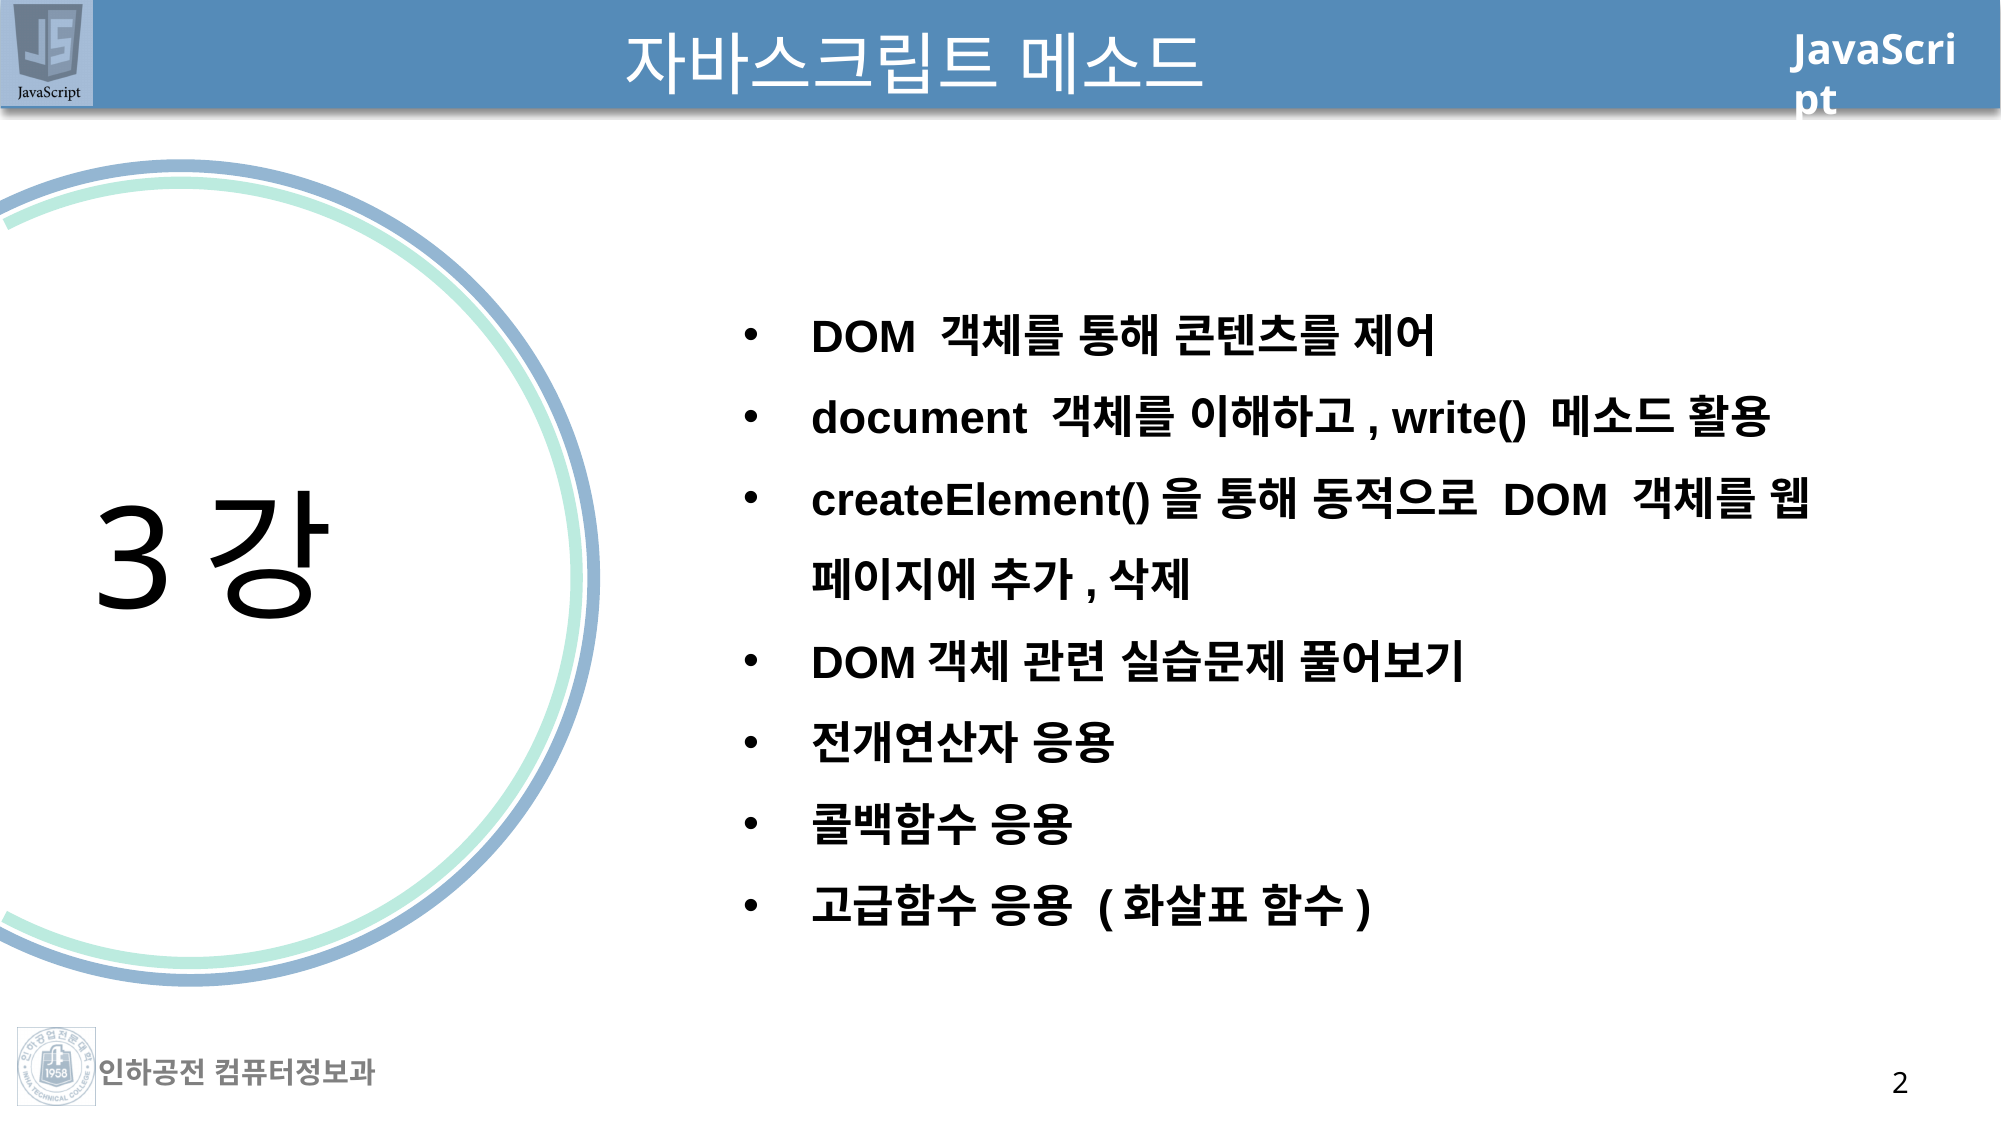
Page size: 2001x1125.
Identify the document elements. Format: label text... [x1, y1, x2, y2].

text_box DOM 객체를 통해 콘텐츠를 제어 document 객체를 이해하고, write() 메소드 활용 createElement()을 통해 동적으로 DOM 객체를 웹 페이지에 추가,삭제 DOM객체 관련 실습문제 풀어보기 전개연산자 응용 콜백함수 응용 고급함수 응용 (화살표 함수) [728, 272, 1851, 1021]
title 자바스크립트 메소드 [610, 0, 1355, 89]
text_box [0, 161, 603, 985]
